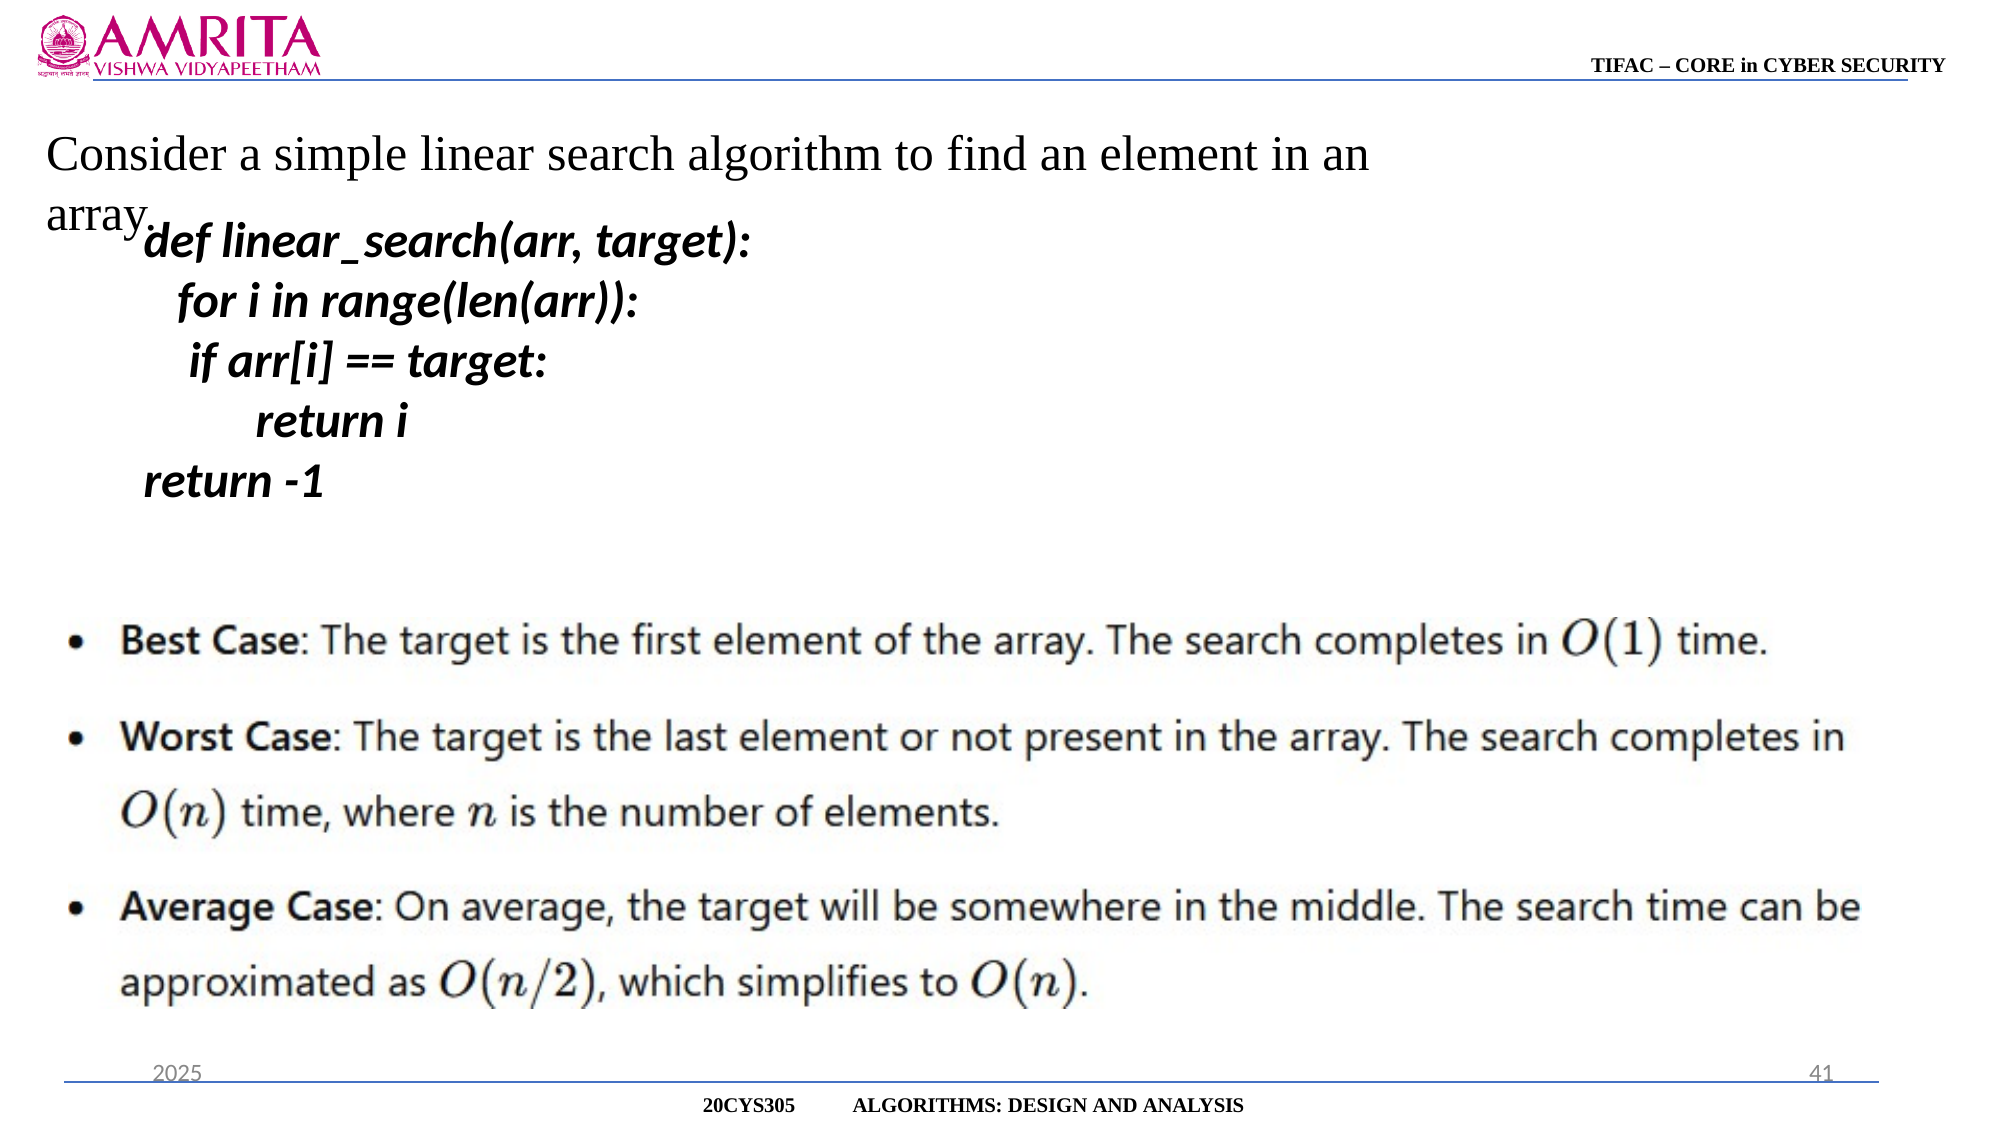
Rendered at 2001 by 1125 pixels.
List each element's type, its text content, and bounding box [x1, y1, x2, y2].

title Consider a simple linear search algorithm to find an element in an array. [43, 118, 1491, 309]
text_box def linear_search(arr, target): for i in range(len(arr)): if arr[i] == target: return i return -1 [141, 205, 760, 508]
text_box TIFAC – CORE in CYBER SECURITY [1589, 49, 1952, 77]
picture [36, 13, 322, 79]
picture [68, 617, 1862, 1009]
text_box ALGORITHMS: DESIGN AND ANALYSIS [850, 1091, 1253, 1117]
footer 20CYS305 [700, 1091, 799, 1125]
slide_number 2025 [150, 1060, 273, 1125]
slide_number 41 [1807, 1060, 1856, 1125]
